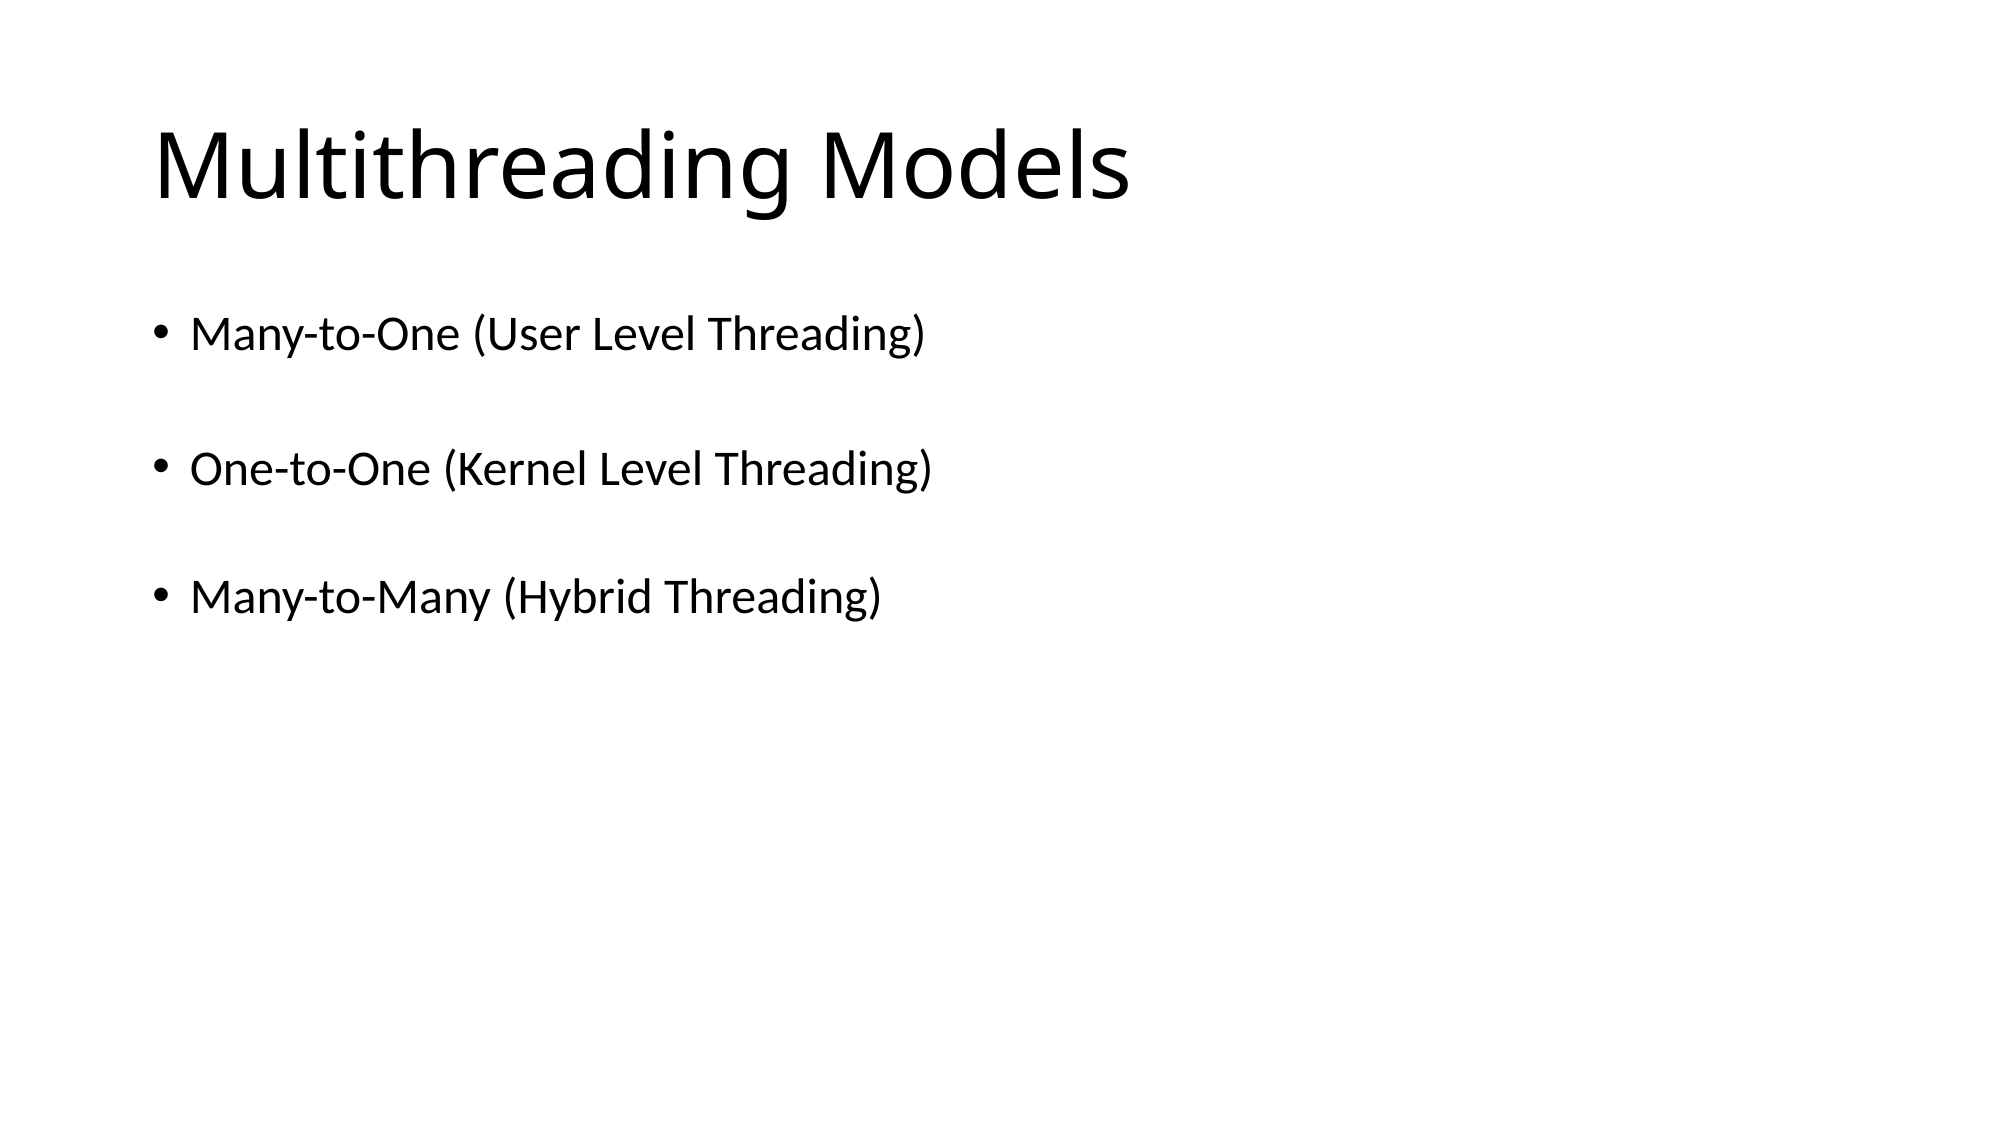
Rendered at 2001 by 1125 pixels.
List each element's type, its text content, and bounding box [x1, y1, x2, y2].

title Multithreading Models [137, 59, 1863, 278]
list Many-to-One (User Level Threading) One-to-One (Kernel Level Threading) Many-to-Many (Hybrid Threading) [137, 299, 1863, 1014]
